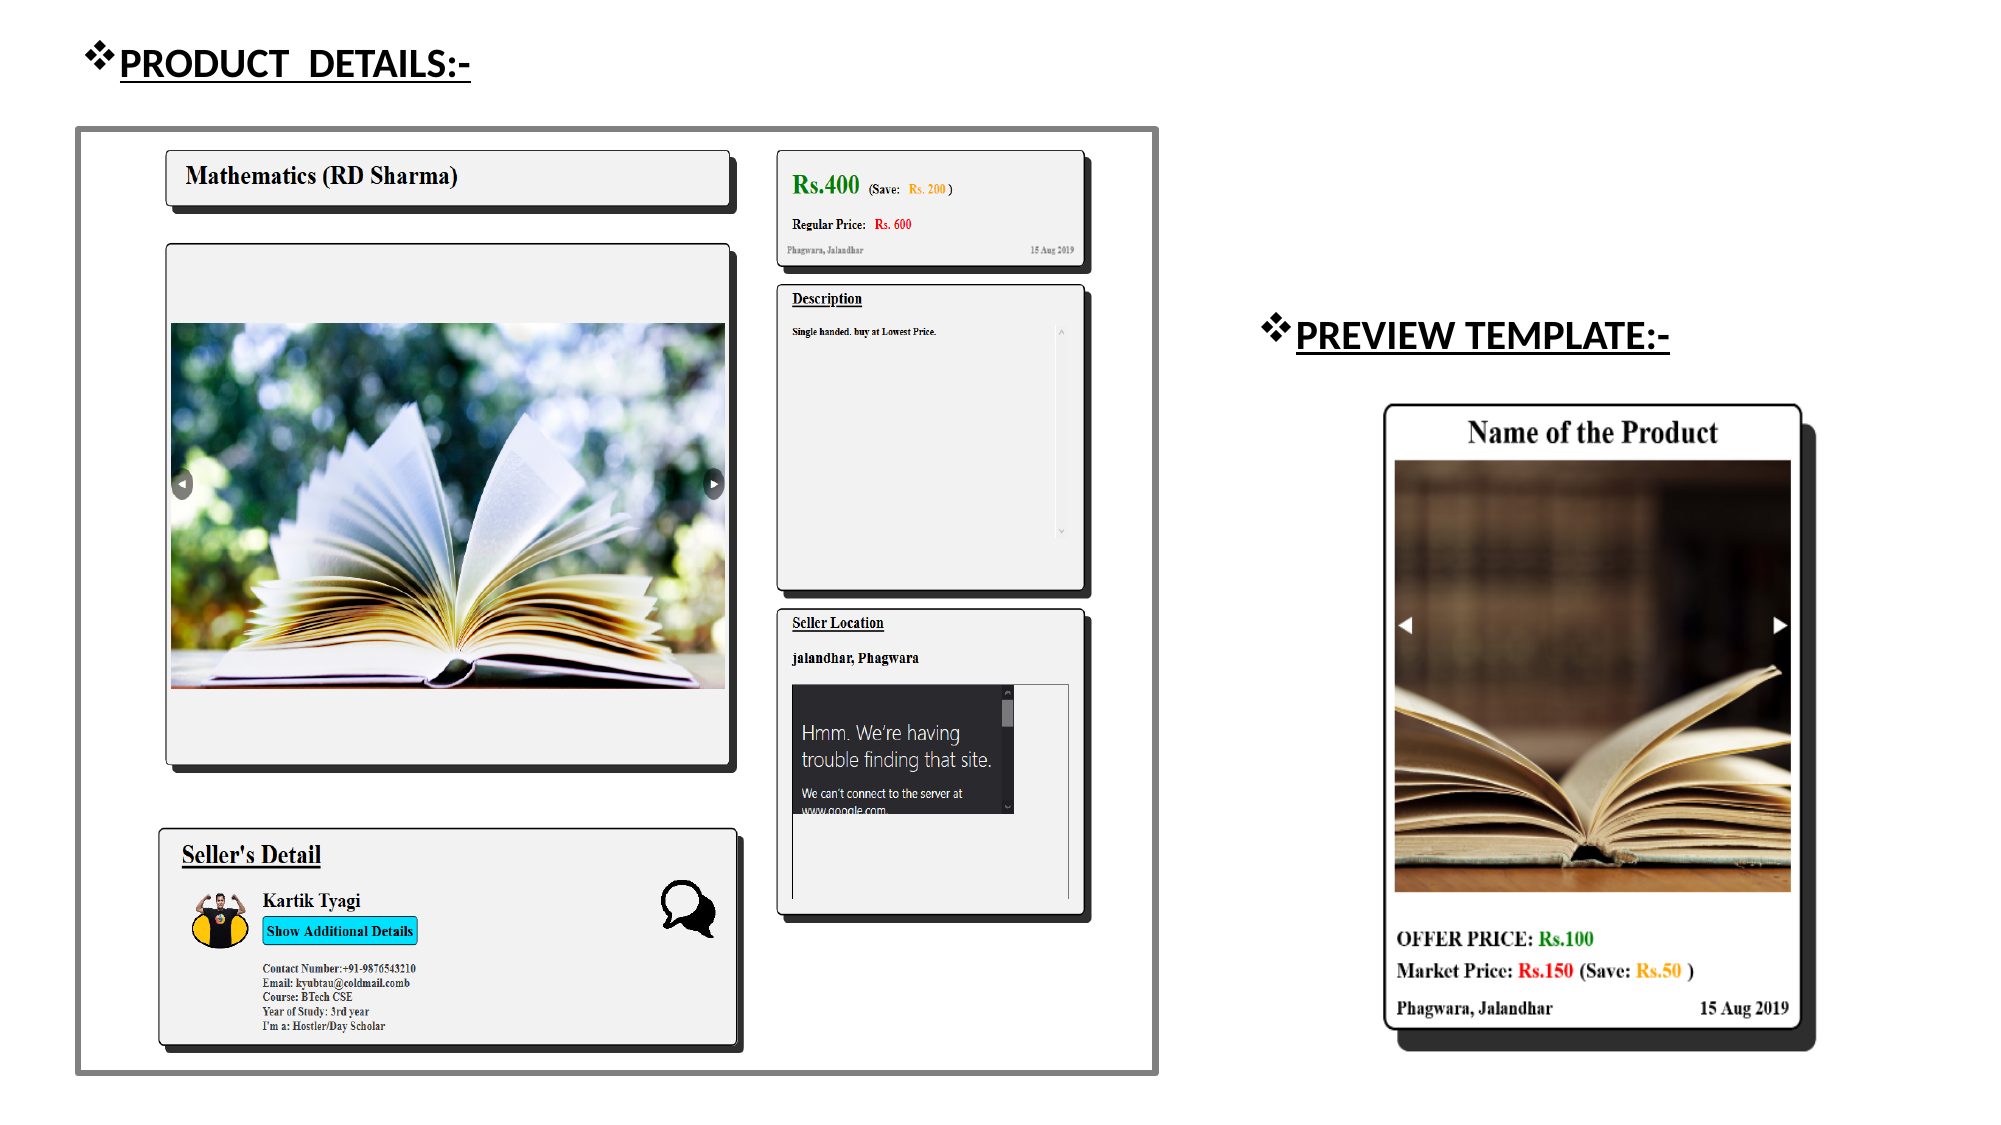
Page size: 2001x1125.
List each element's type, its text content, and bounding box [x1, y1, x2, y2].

text_box PRODUCT DETAILS:- [66, 28, 753, 94]
picture [80, 132, 1153, 1071]
picture [1267, 388, 1943, 1070]
text_box PREVIEW TEMPLATE:- [1242, 299, 1891, 365]
